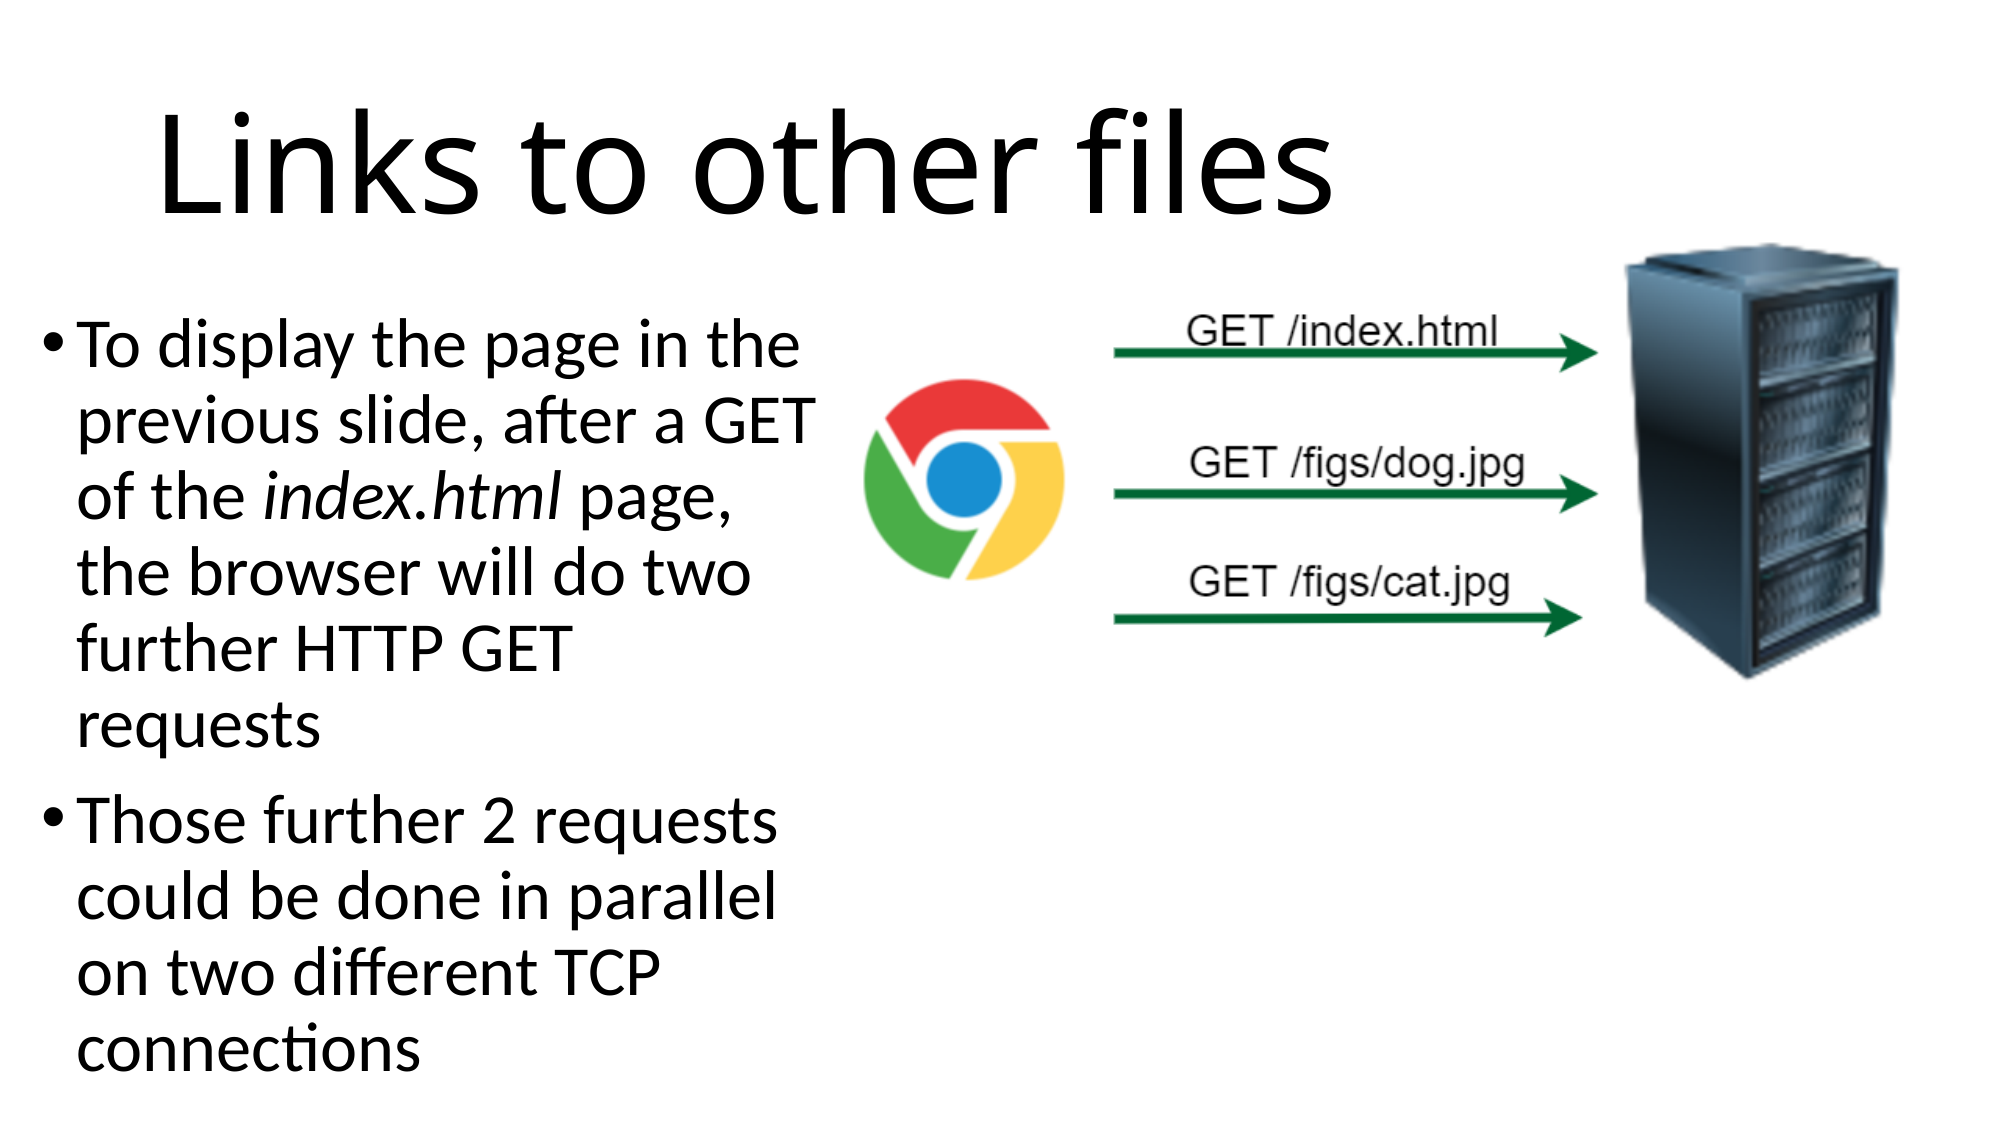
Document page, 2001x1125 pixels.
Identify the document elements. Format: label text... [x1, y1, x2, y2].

title Links to other files [137, 59, 1863, 278]
picture [859, 239, 1947, 686]
list To display the page in the previous slide, after a GET of the index.html page, the browser will do two further HTTP GET requests Those further 2 requests could be done in parallel on two different TCP connections [26, 299, 843, 1105]
